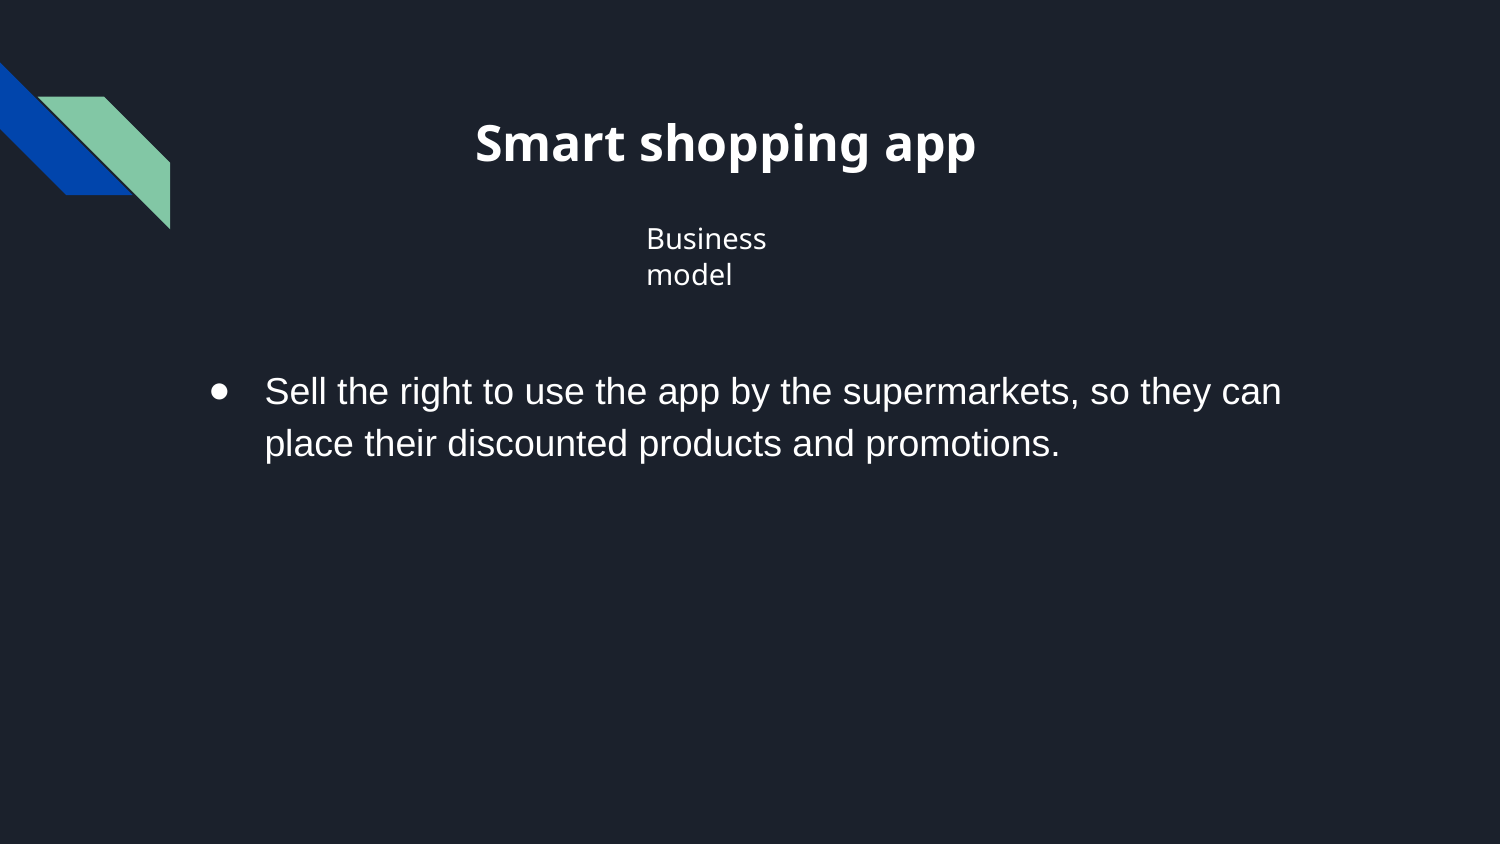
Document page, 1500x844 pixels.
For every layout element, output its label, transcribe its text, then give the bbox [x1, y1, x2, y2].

list Sell the right to use the app by the supermarkets, so they can place their discounted products and promotions. [174, 345, 1326, 837]
text_box Business model [631, 205, 869, 267]
title Smart shopping app [460, 96, 1040, 247]
